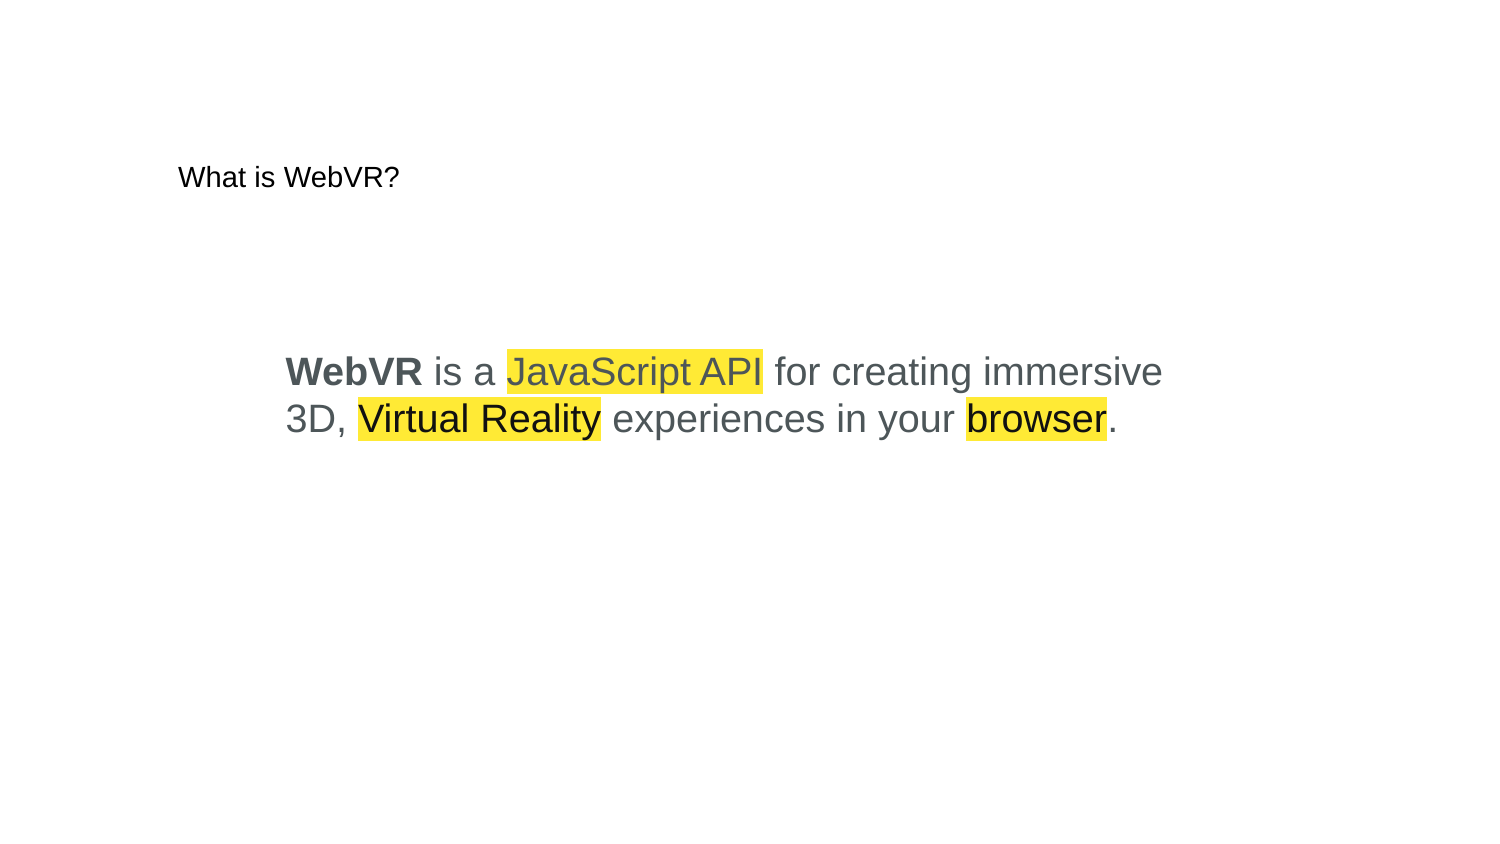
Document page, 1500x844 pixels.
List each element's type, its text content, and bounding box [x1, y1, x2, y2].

text_box WebVR is a JavaScript API for creating immersive 3D, Virtual Reality experiences in your browser. [270, 330, 1230, 589]
text_box What is WebVR? [163, 142, 995, 240]
